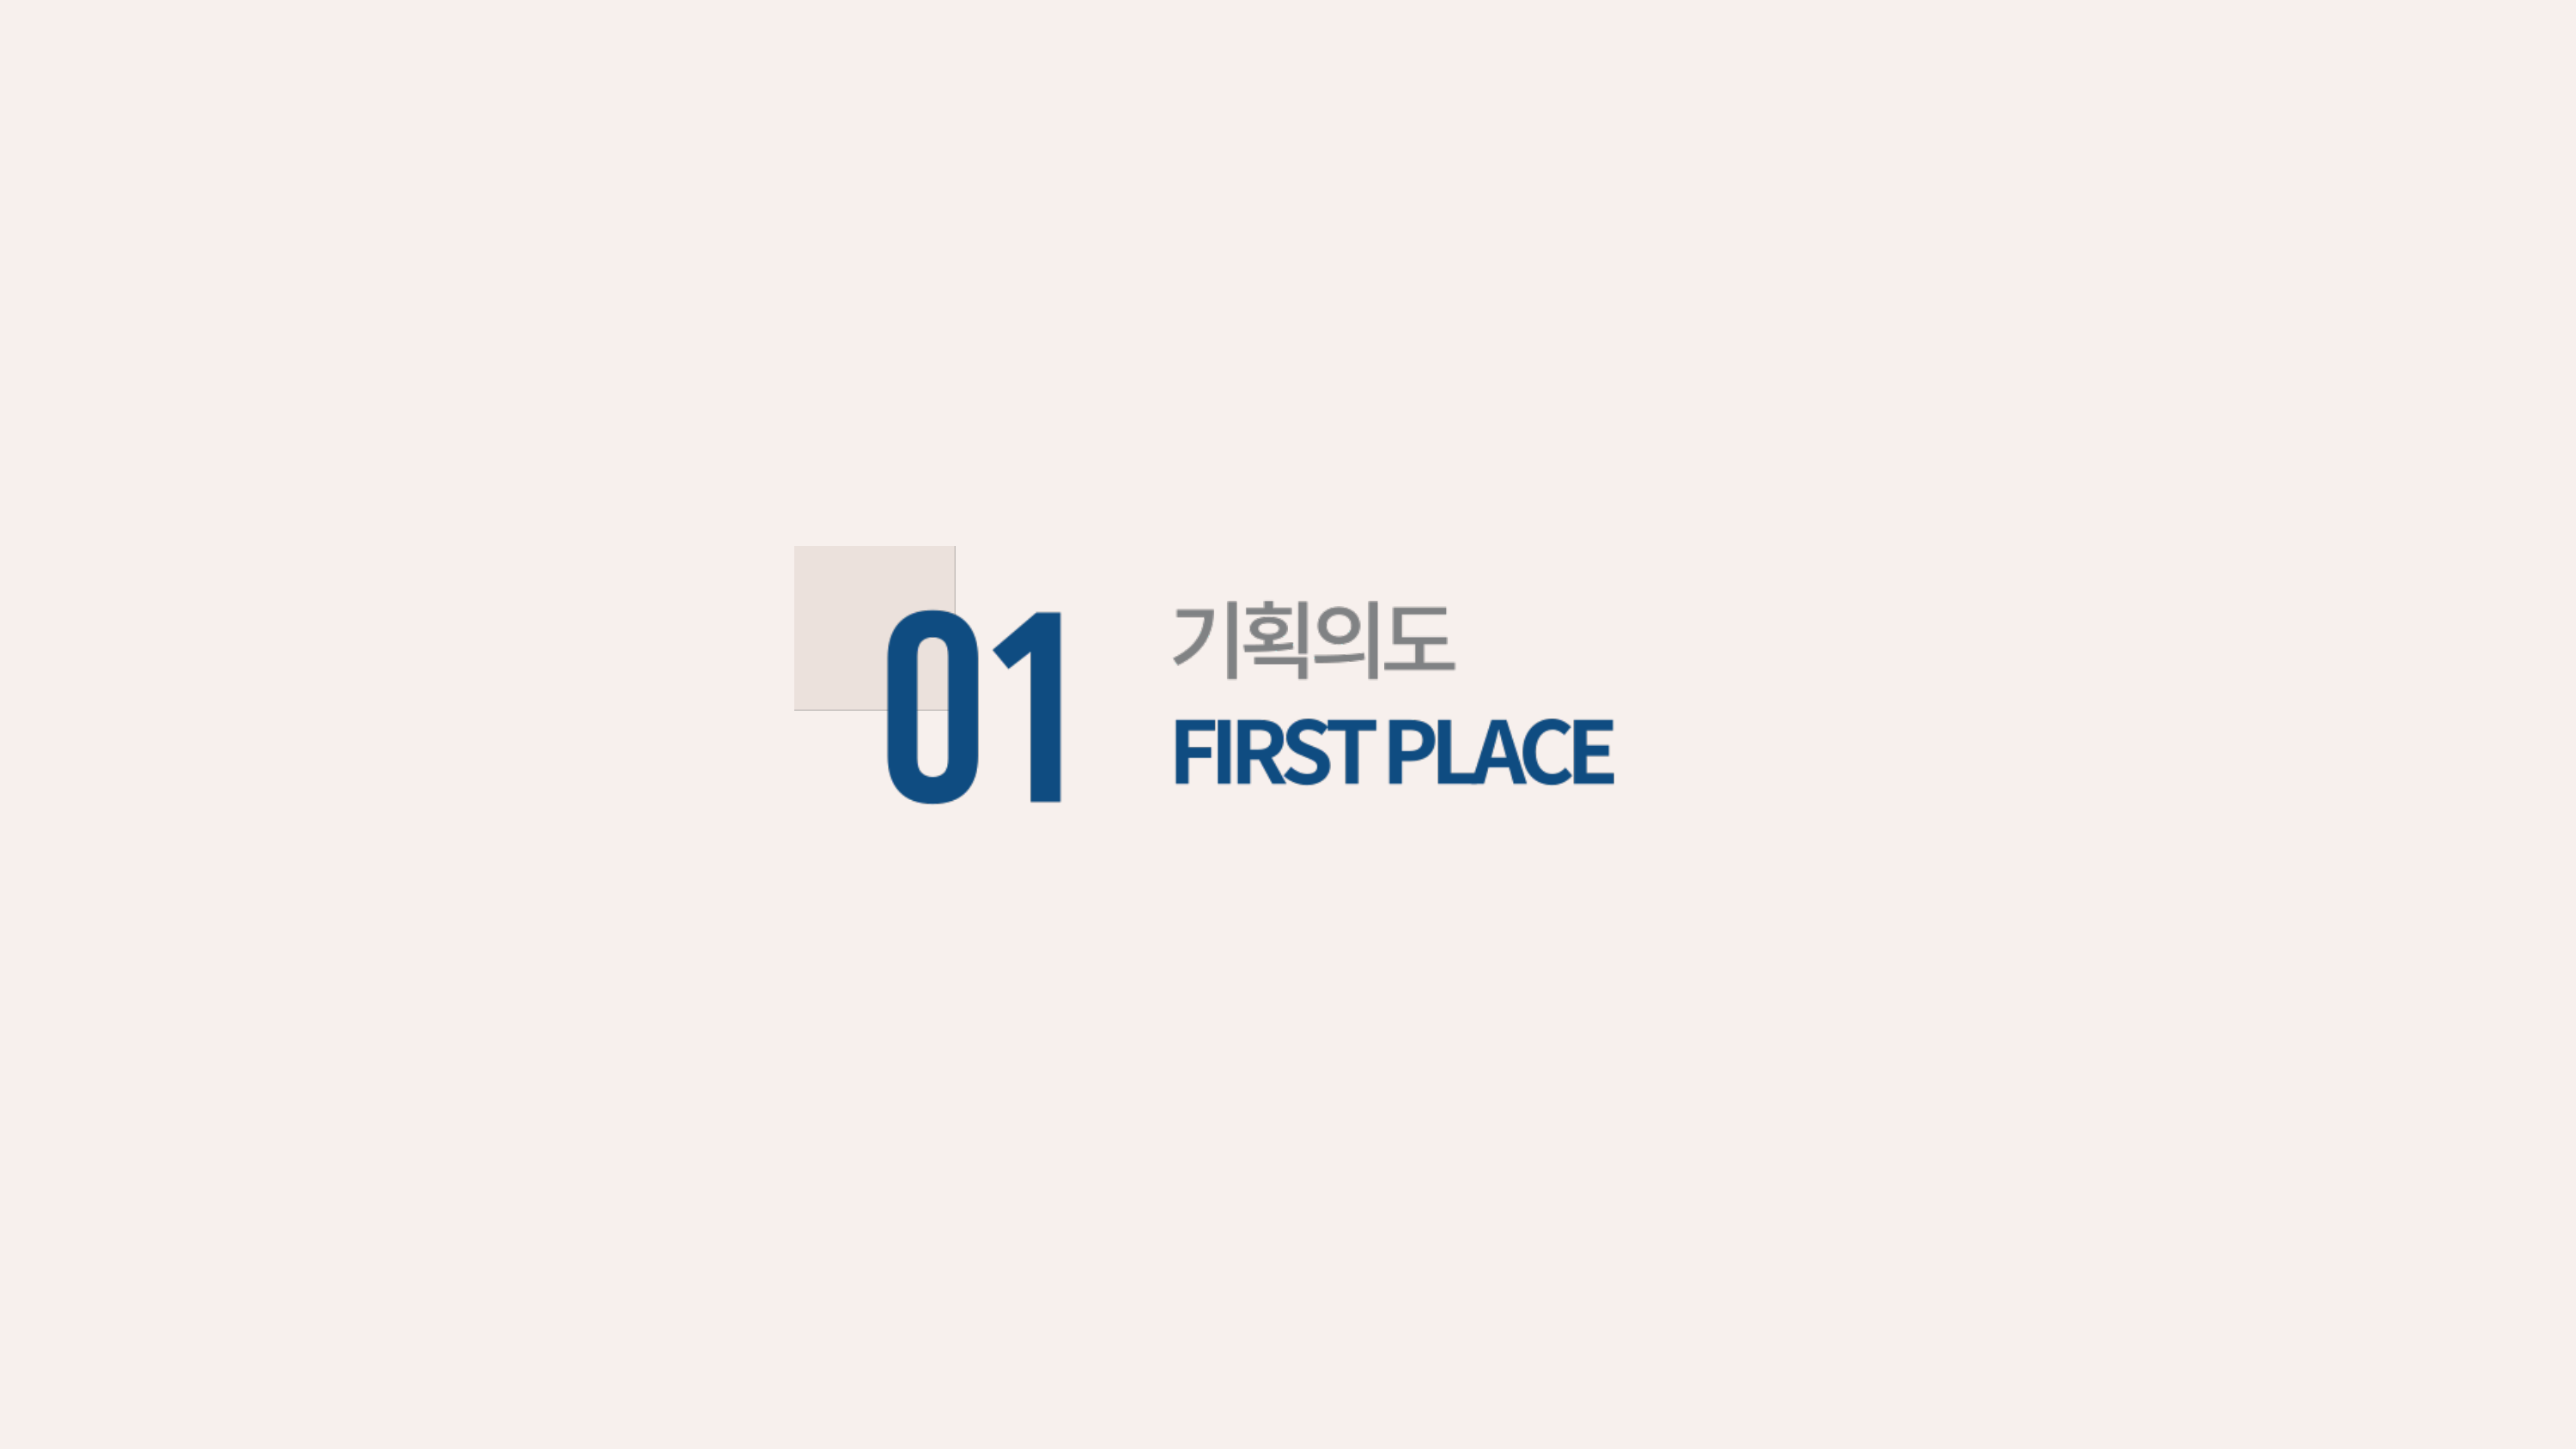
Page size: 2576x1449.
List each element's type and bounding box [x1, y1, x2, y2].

picture [838, 556, 1657, 969]
text_box [794, 545, 957, 712]
